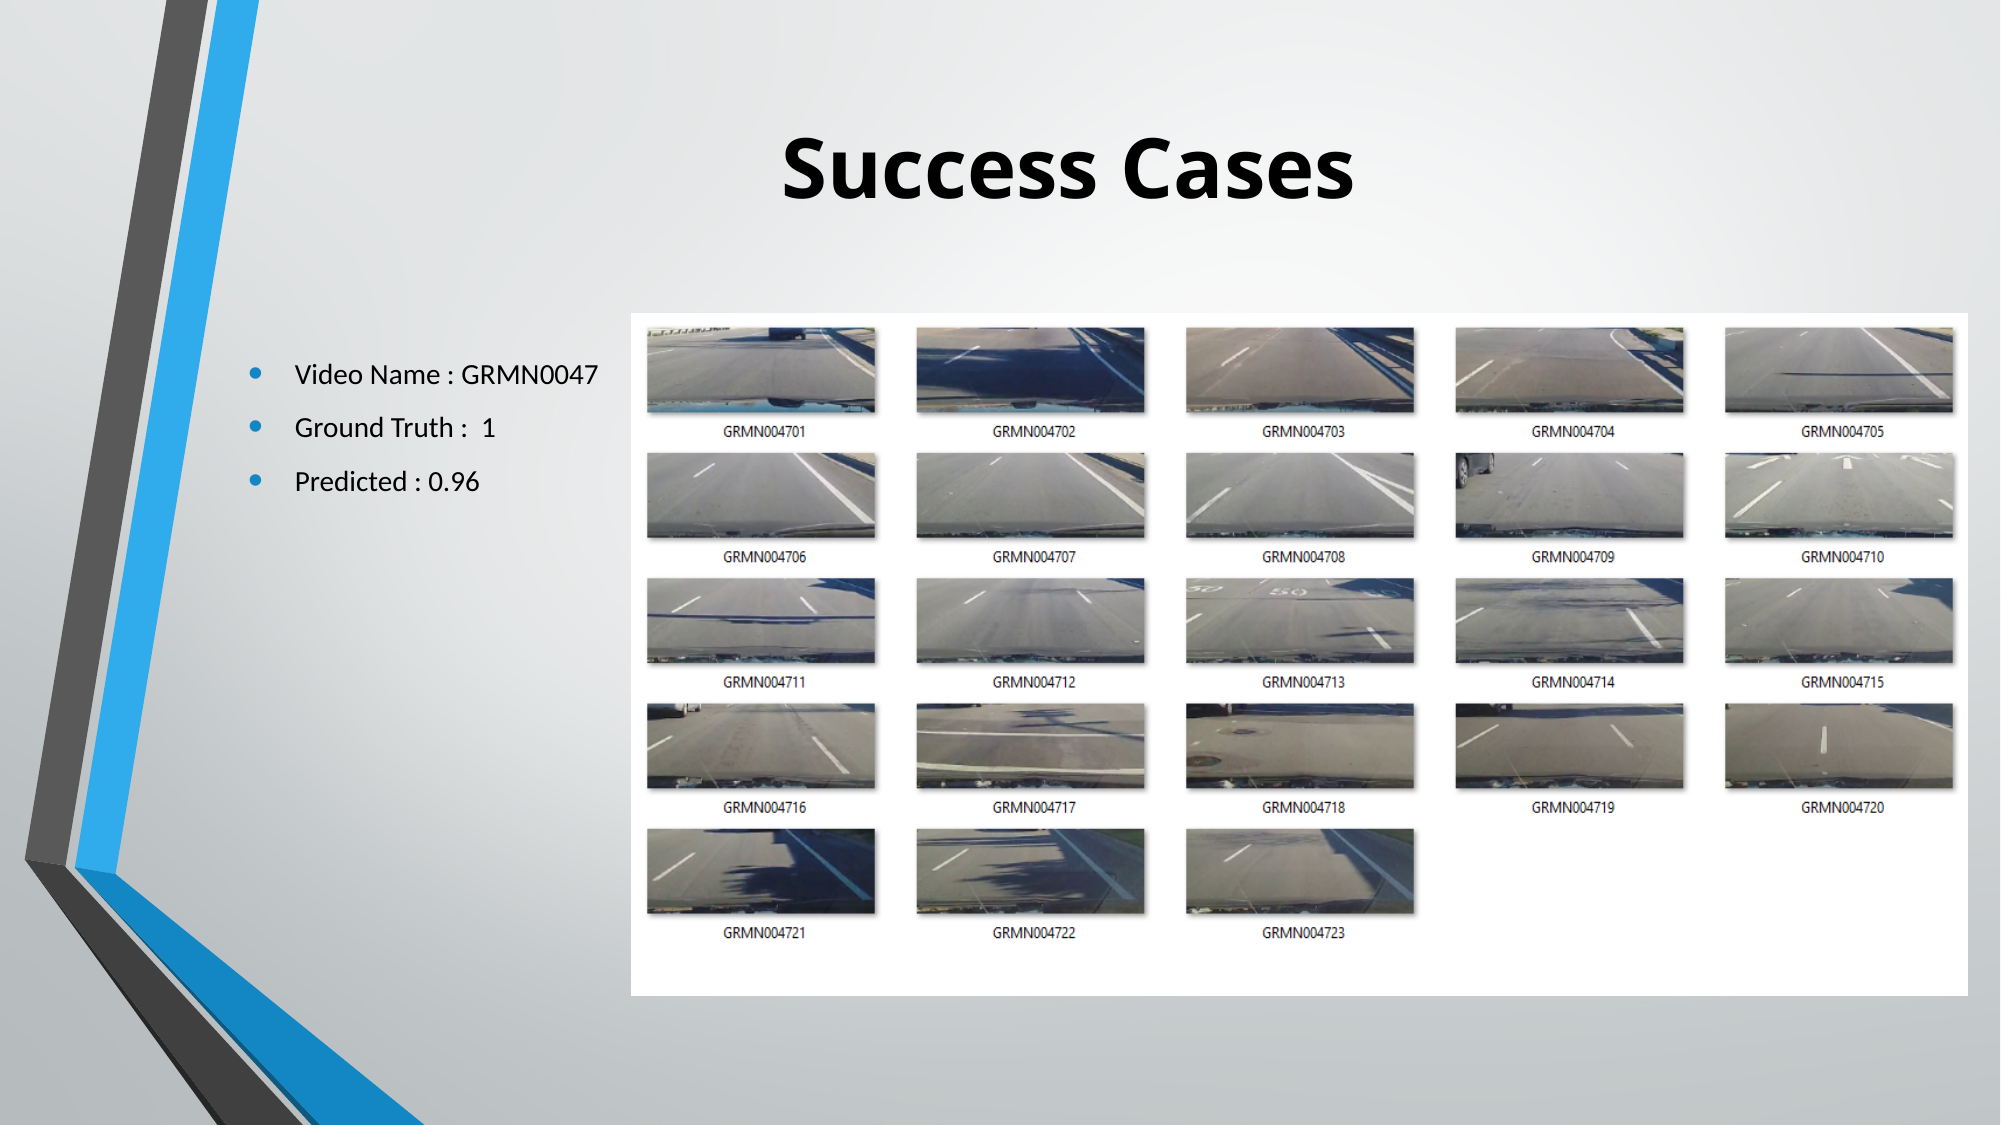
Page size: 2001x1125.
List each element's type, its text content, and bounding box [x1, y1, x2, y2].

title Success Cases [490, 72, 1626, 230]
picture [631, 313, 1969, 996]
list Video Name : GRMN0047 Ground Truth : 1 Predicted : 0.96 [233, 230, 1808, 996]
